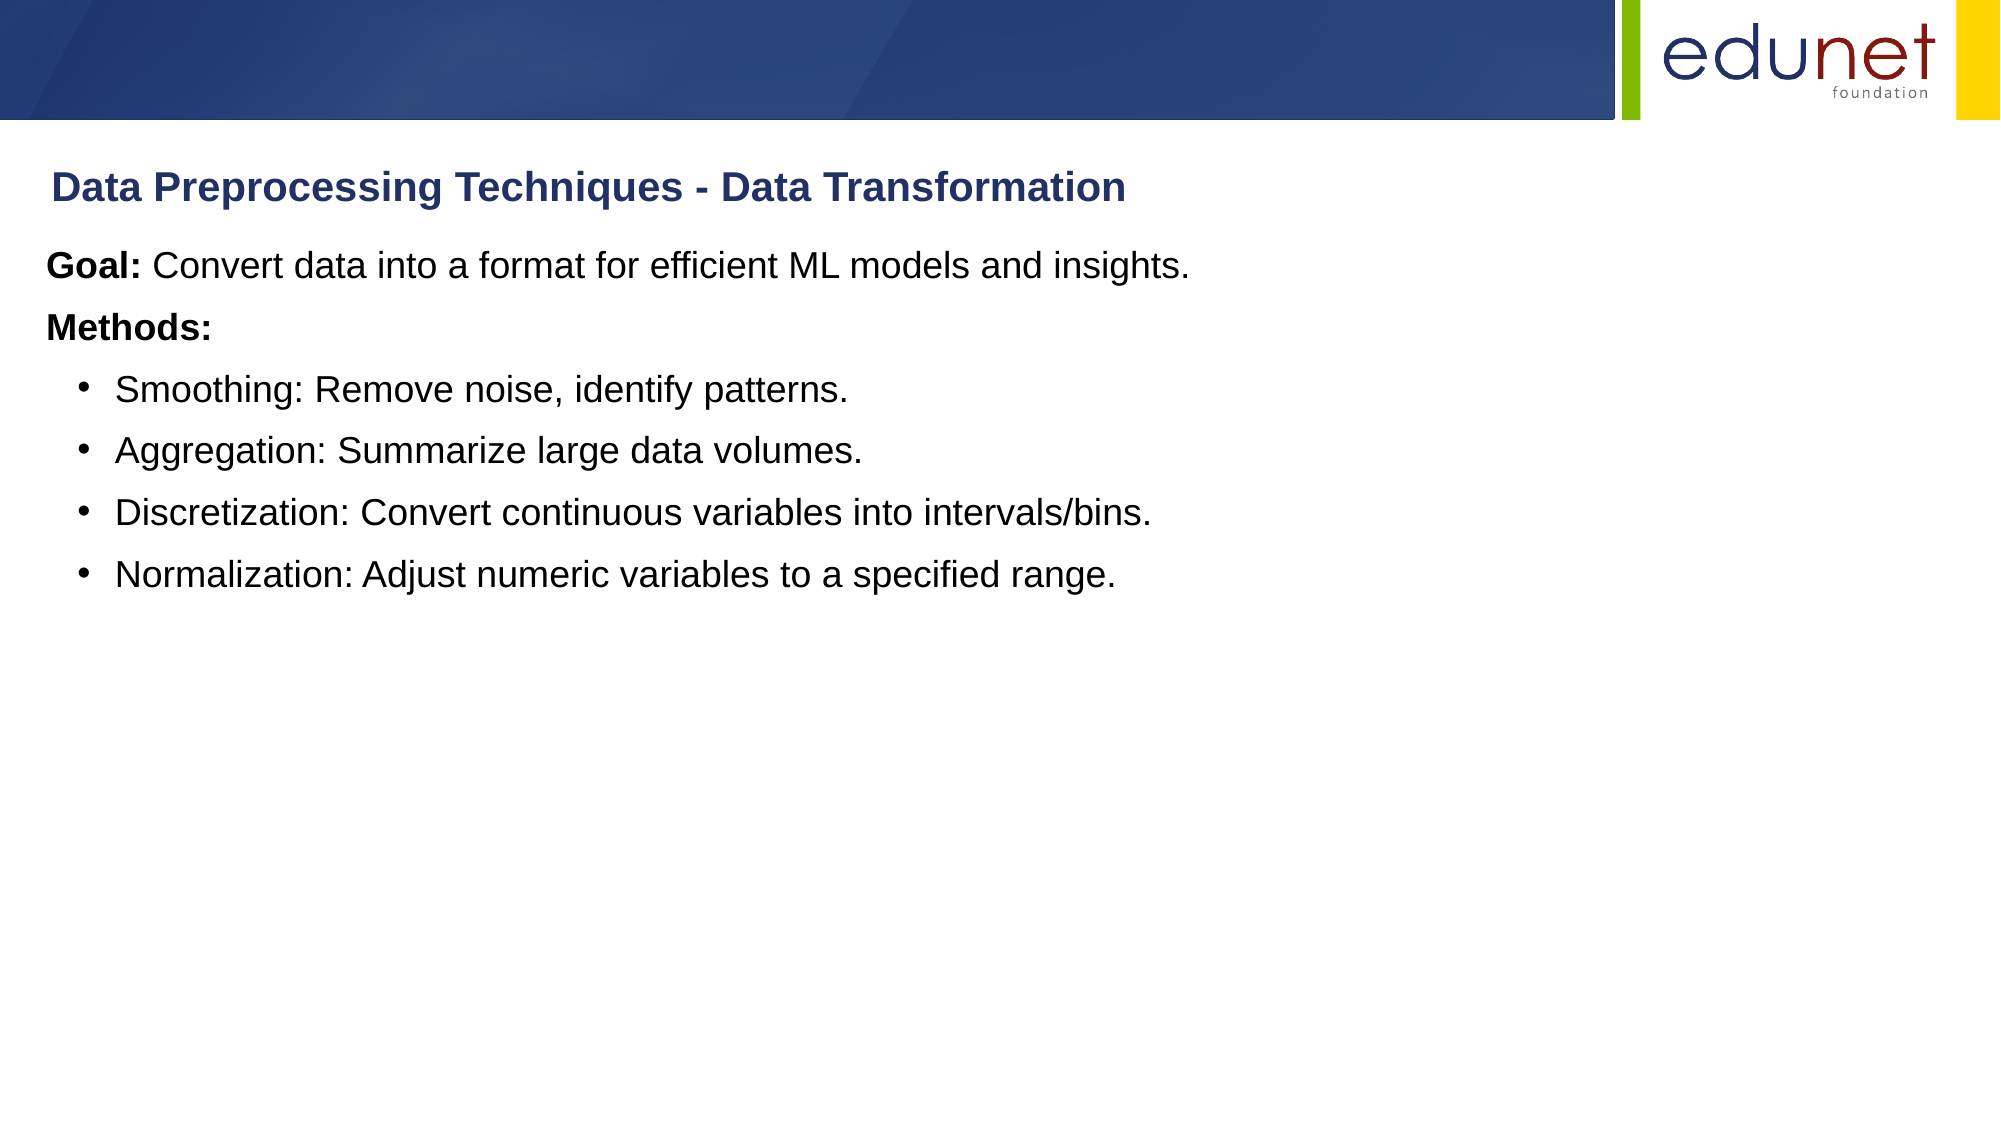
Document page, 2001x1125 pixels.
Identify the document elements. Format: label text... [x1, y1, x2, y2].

picture [1652, 12, 1948, 108]
text_box Goal: Convert data into a format for efficient ML models and insights. Methods: Smoothing: Remove noise, identify patterns. Aggregation: Summarize large data volumes. Discretization: Convert continuous variables into intervals/bins. Normalization: Adjust numeric variables to a specified range. [31, 233, 1567, 602]
title Data Preprocessing Techniques - Data Transformation [31, 140, 1329, 214]
